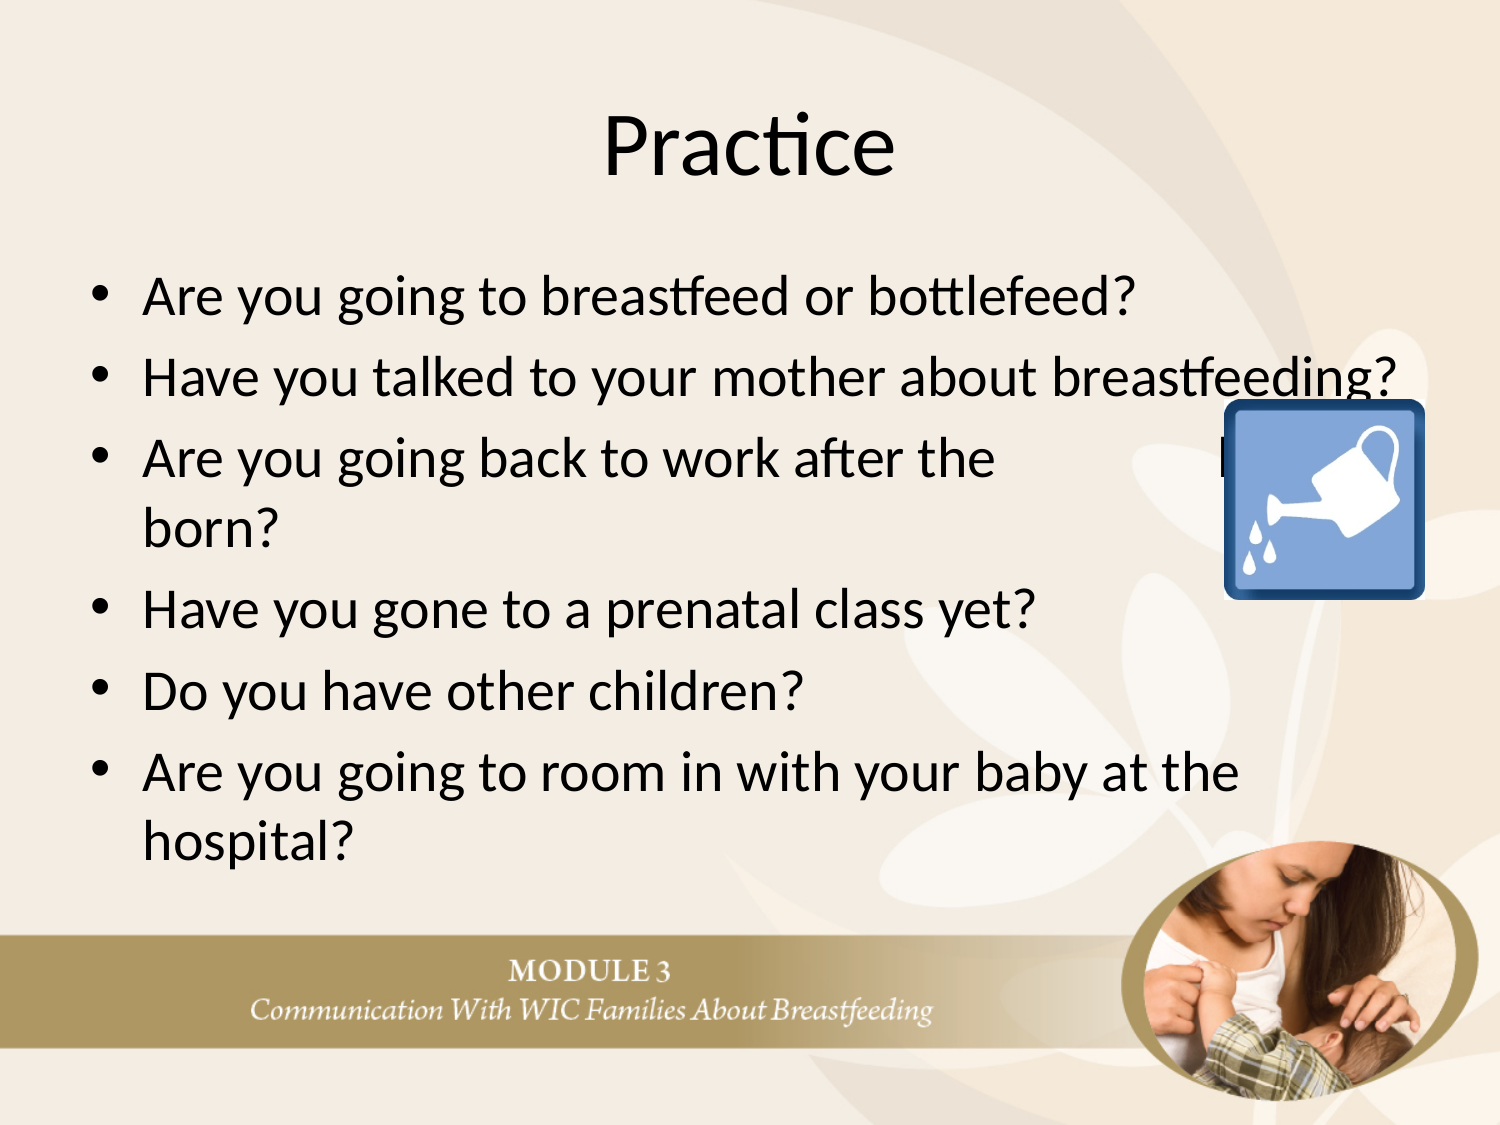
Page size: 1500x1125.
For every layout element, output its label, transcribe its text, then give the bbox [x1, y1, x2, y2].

title Practice [75, 45, 1425, 233]
picture [0, 0, 1500, 1125]
list Are you going to breastfeed or bottlefeed? Have you talked to your mother about breastfeeding? Are you going back to work after the baby is born? Have you gone to a prenatal class yet? Do you have other children? Are you going to room in with your baby at the hospital? [75, 249, 1425, 925]
